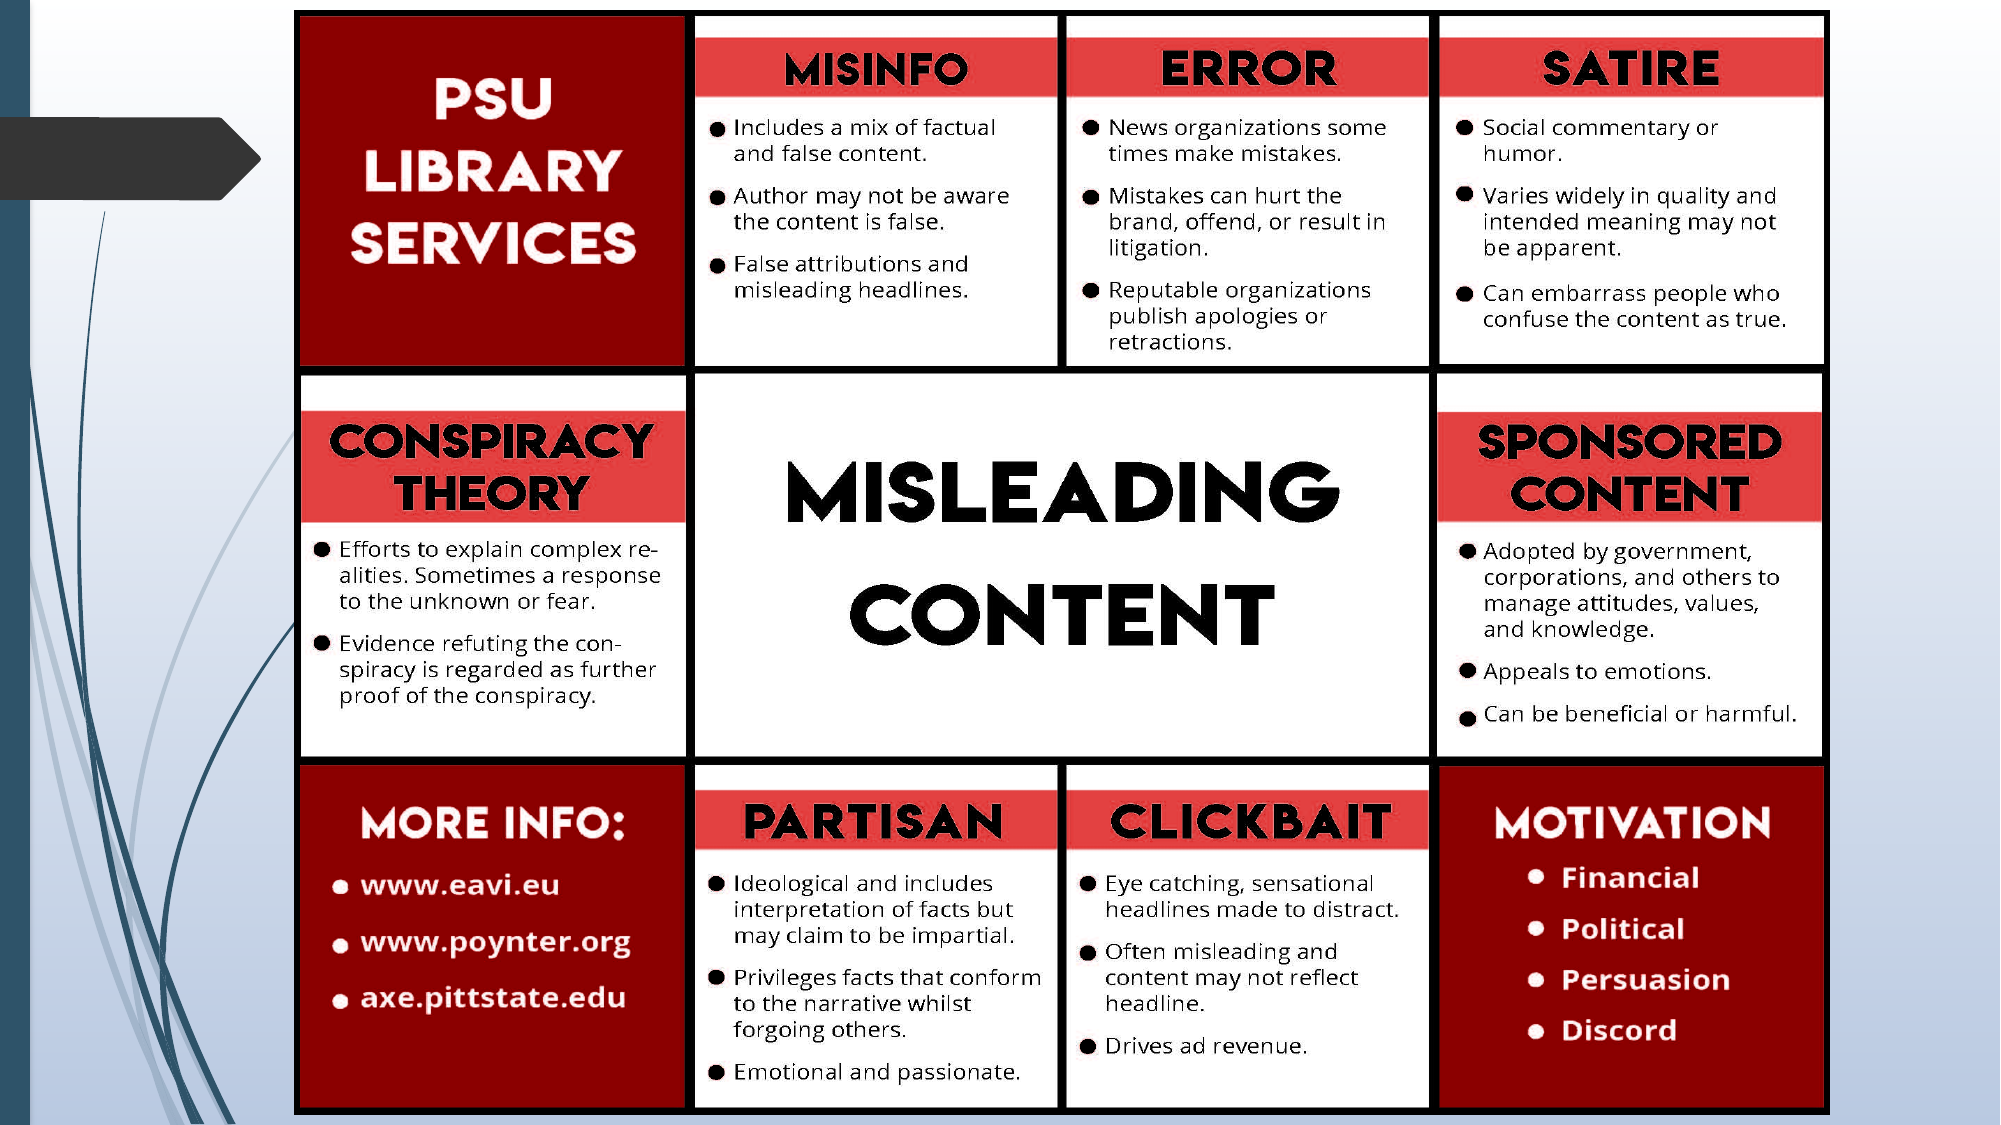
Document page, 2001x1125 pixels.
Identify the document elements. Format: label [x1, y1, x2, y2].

list [294, 9, 1830, 1115]
